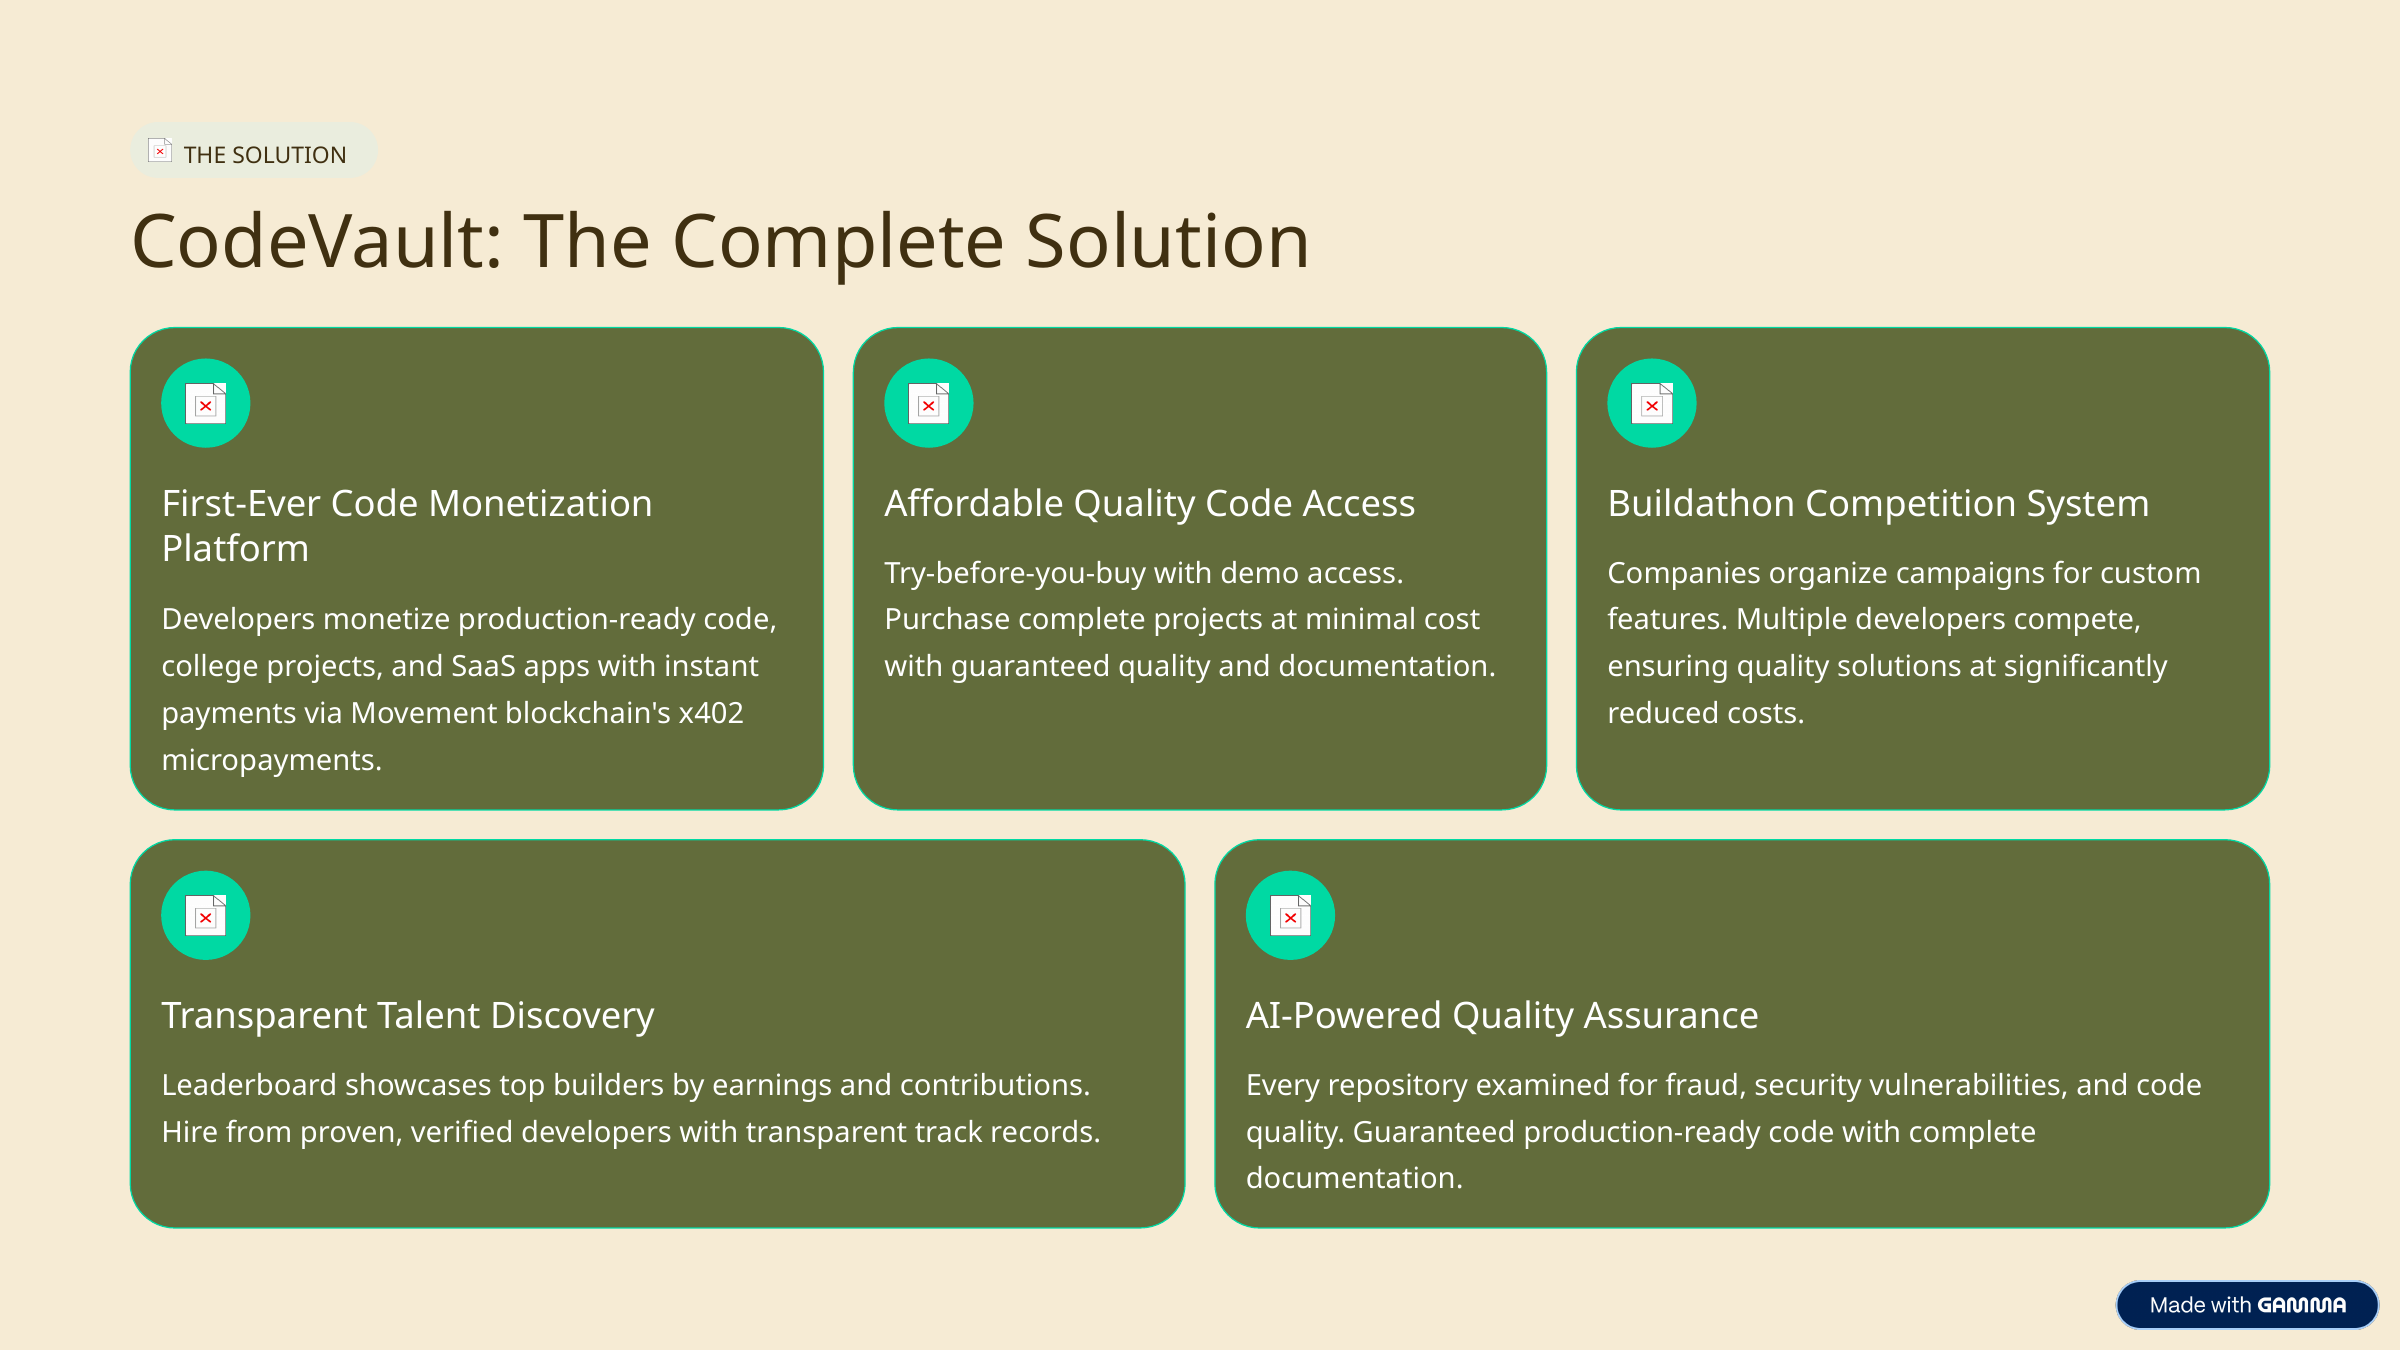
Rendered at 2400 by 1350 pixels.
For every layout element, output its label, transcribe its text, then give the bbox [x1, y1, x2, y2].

text_box Every repository examined for fraud, security vulnerabilities, and code quality. Guaranteed production-ready code with complete documentation. [1245, 1054, 2239, 1197]
text_box THE SOLUTION [183, 130, 361, 169]
text_box [161, 358, 251, 448]
picture [185, 382, 226, 424]
text_box [130, 327, 824, 810]
text_box [1245, 870, 1336, 960]
text_box [130, 839, 1186, 1228]
text_box Companies organize campaigns for custom features. Multiple developers compete, ensuring quality solutions at significantly reduced costs. [1607, 541, 2239, 733]
picture [1270, 895, 1311, 936]
picture [908, 382, 949, 424]
text_box [853, 327, 1547, 810]
text_box Affordable Quality Code Access [884, 477, 1432, 524]
text_box Transparent Talent Discovery [161, 989, 680, 1037]
picture [148, 138, 172, 162]
text_box CodeVault: The Complete Solution [130, 189, 1328, 283]
text_box Leaderboard showcases top builders by earnings and contributions. Hire from proven, verified developers with transparent track records. [161, 1054, 1155, 1150]
text_box [130, 122, 379, 178]
text_box [1607, 358, 1697, 448]
text_box [1214, 839, 2270, 1228]
text_box [161, 870, 251, 960]
picture [1631, 382, 1673, 424]
text_box First-Ever Code Monetization Platform [161, 477, 793, 571]
text_box Try-before-you-buy with demo access. Purchase complete projects at minimal cost with guaranteed quality and documentation. [884, 541, 1516, 685]
text_box Developers monetize production-ready code, college projects, and SaaS apps with instant payments via Movement blockchain's x402 micropayments. [161, 588, 793, 779]
picture [185, 895, 226, 936]
text_box [1576, 327, 2270, 810]
text_box [884, 358, 974, 448]
text_box Buildathon Competition System [1607, 477, 2172, 524]
text_box AI-Powered Quality Assurance [1245, 989, 1779, 1037]
picture [2106, 1271, 2389, 1339]
